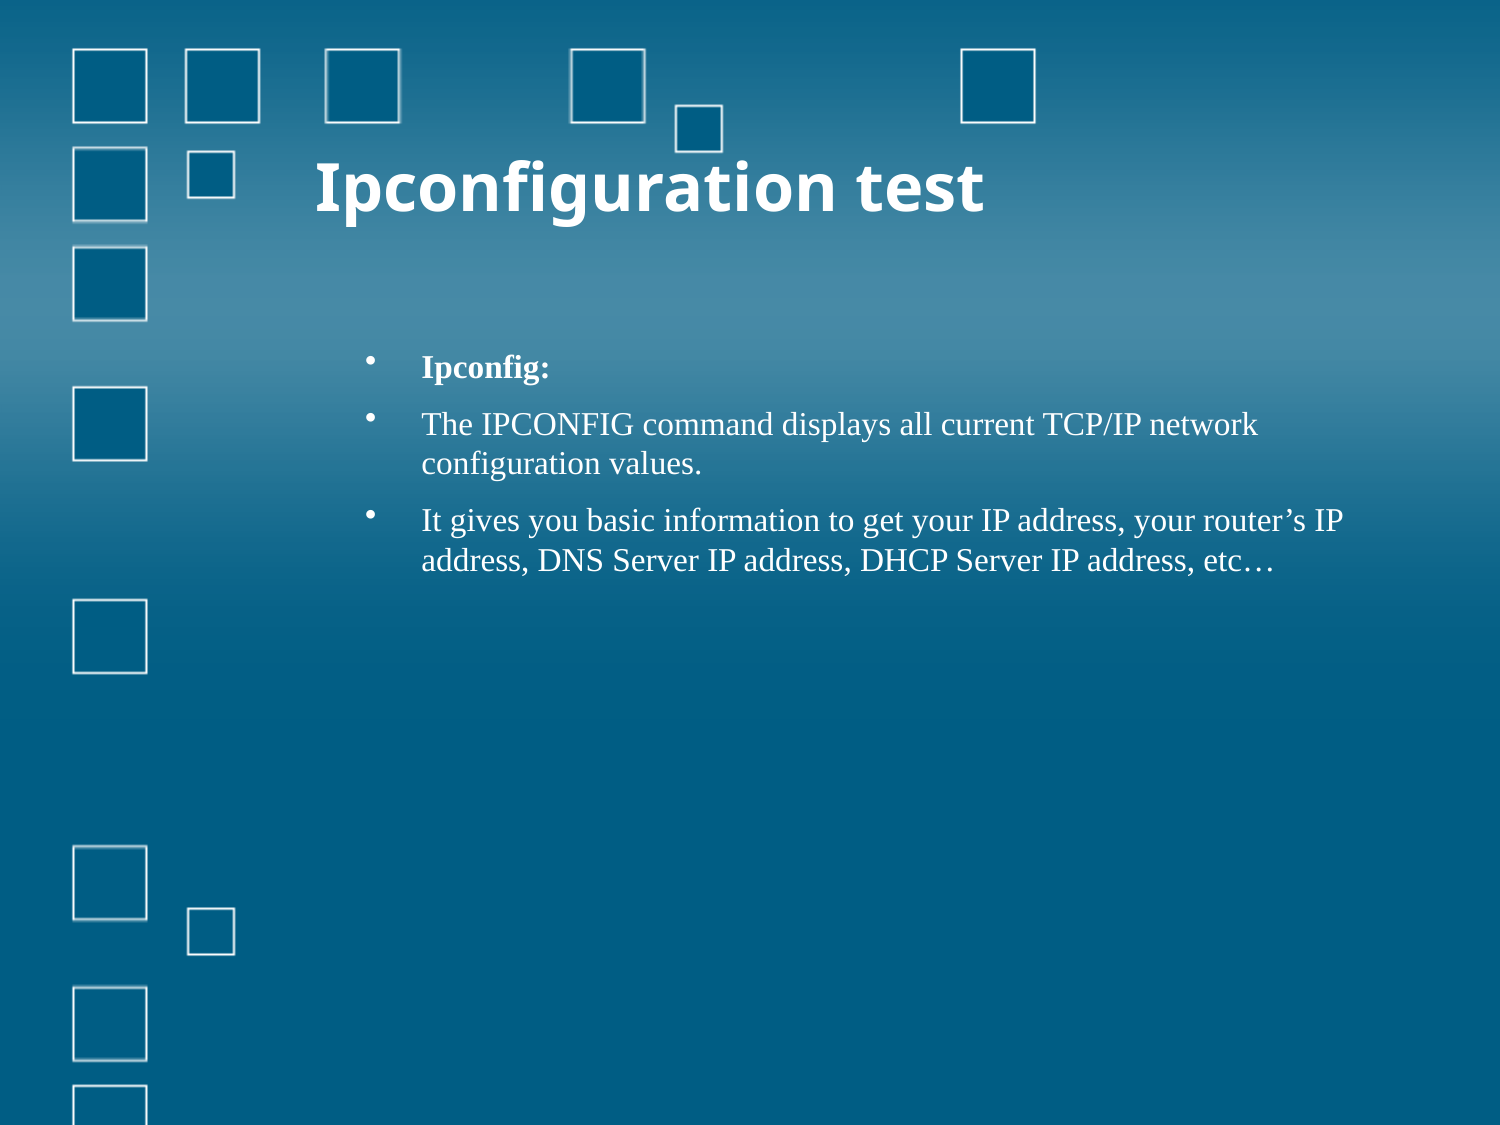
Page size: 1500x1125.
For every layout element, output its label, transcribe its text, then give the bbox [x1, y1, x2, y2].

picture [187, 908, 235, 956]
picture [72, 985, 147, 1062]
picture [72, 1085, 147, 1125]
picture [0, 11, 1500, 578]
picture [72, 599, 147, 674]
title Ipconfiguration test [299, 174, 1388, 313]
list Ipconfig: The IPCONFIG command displays all current TCP/IP network configuration values. It gives you basic information to get your IP address, your router’s IP address, DNS Server IP address, DHCP Server IP address, etc… [349, 337, 1388, 988]
picture [72, 845, 147, 922]
